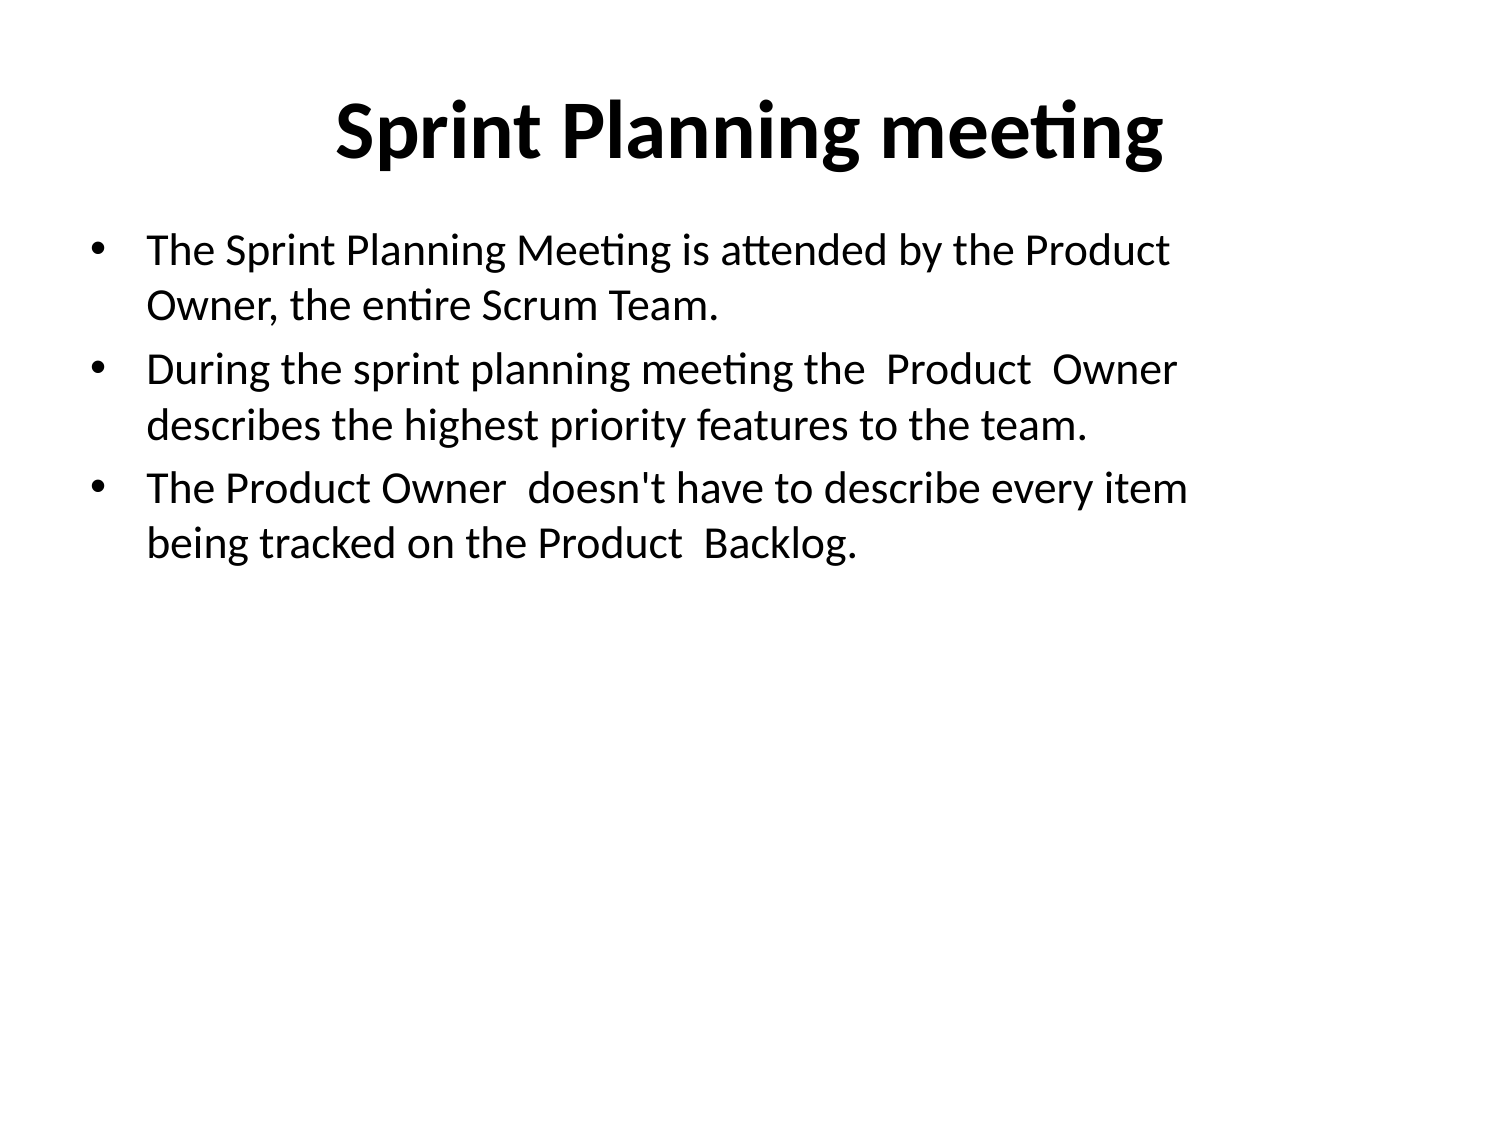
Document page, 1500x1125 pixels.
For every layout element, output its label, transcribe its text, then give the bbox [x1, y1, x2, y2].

title Sprint Planning meeting [75, 37, 1425, 213]
list The Sprint Planning Meeting is attended by the Product Owner, the entire Scrum Team. During the sprint planning meeting the Product Owner describes the highest priority features to the team. The Product Owner doesn't have to describe every item being tracked on the Product Backlog. [75, 212, 1288, 988]
